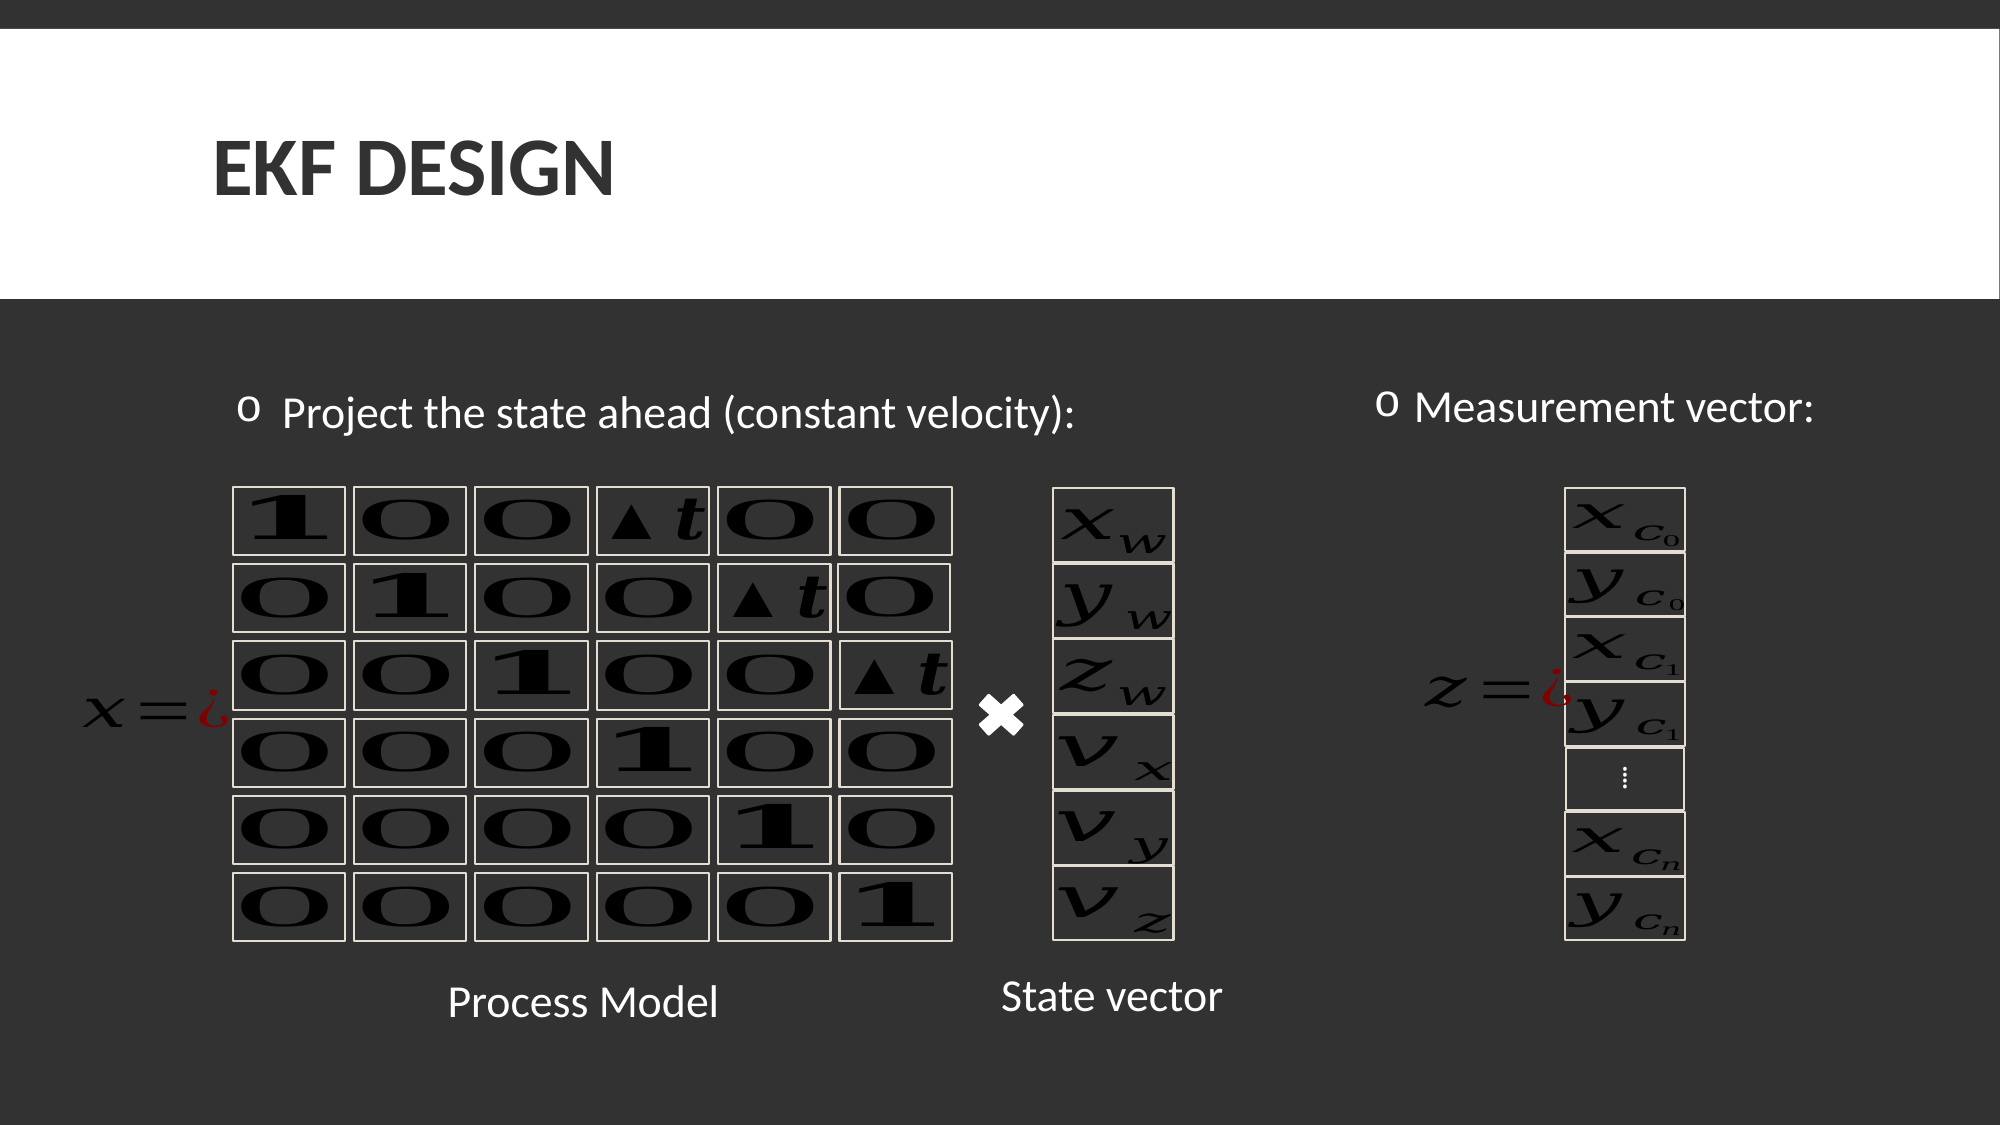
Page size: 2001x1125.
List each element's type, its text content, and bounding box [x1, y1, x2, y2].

text_box Measurement vector: [1358, 375, 1922, 484]
list State vector [986, 964, 1408, 1084]
text_box [978, 693, 1024, 736]
text_box Process Model [432, 970, 889, 1079]
title EKF Design [197, 46, 1803, 295]
text_box Project the state ahead (constant velocity): [220, 375, 1165, 445]
